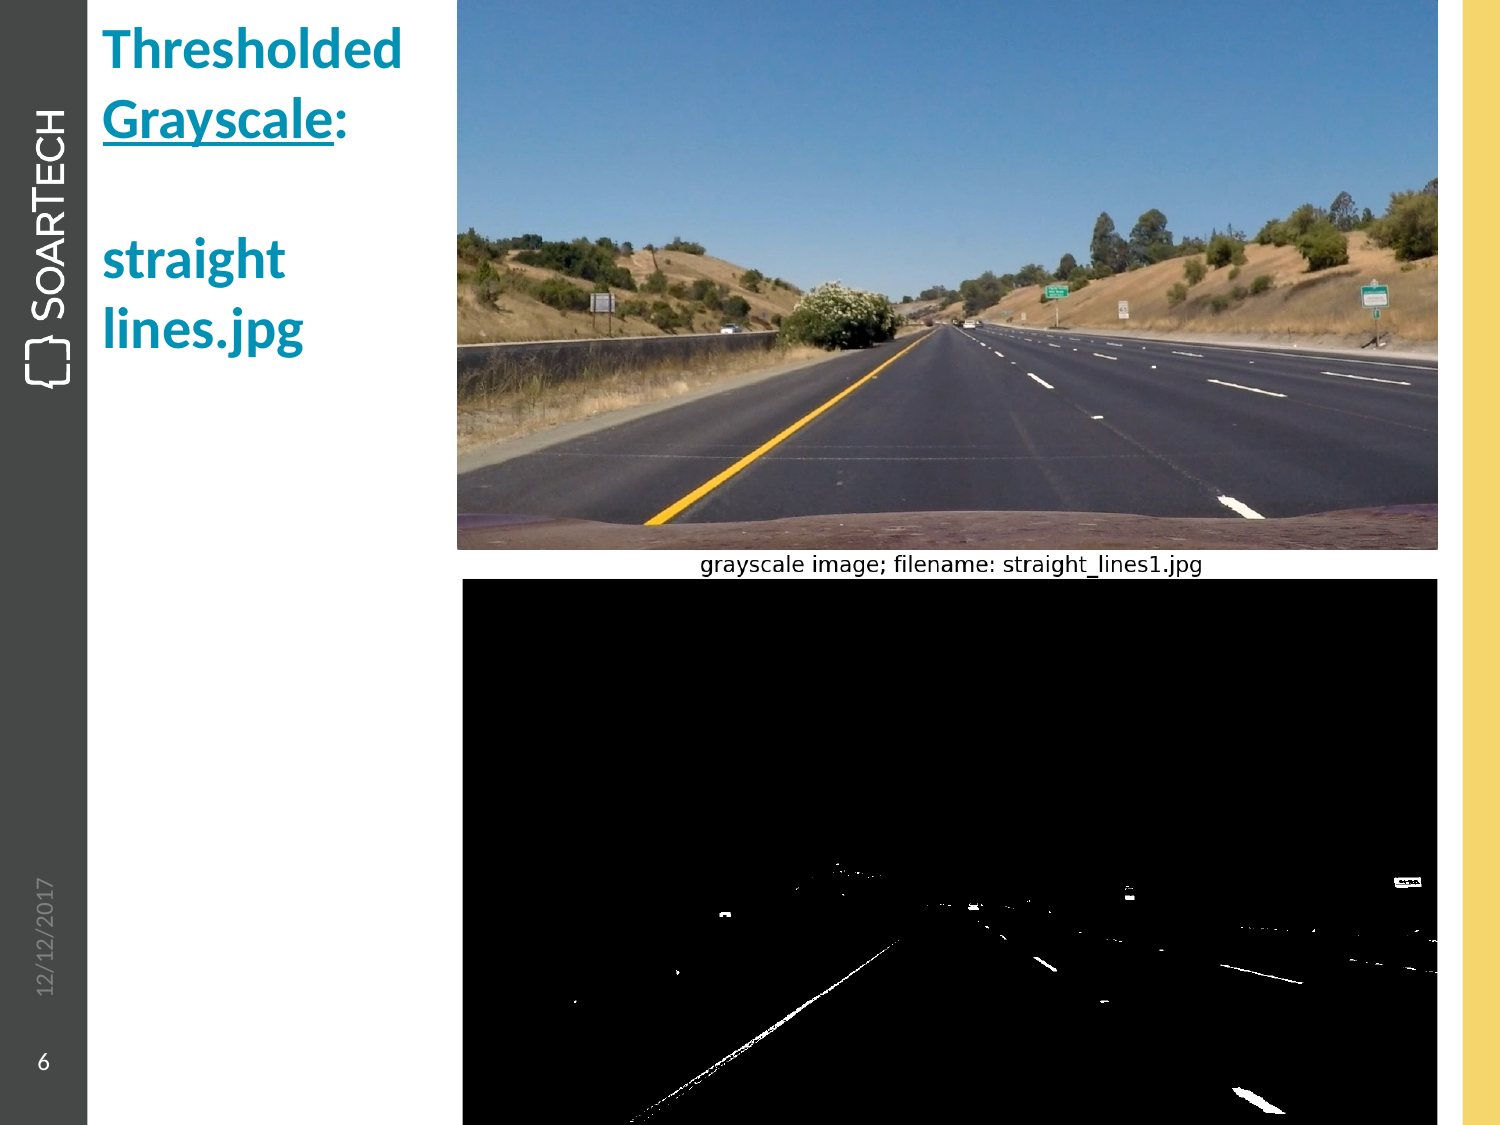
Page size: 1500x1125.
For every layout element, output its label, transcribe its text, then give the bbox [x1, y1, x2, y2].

title Thresholded Grayscale: straight lines.jpg [87, 2, 426, 453]
picture [456, 0, 1438, 1125]
picture [25, 111, 70, 389]
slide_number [20, 862, 71, 1026]
slide_number 6 [0, 1037, 88, 1088]
